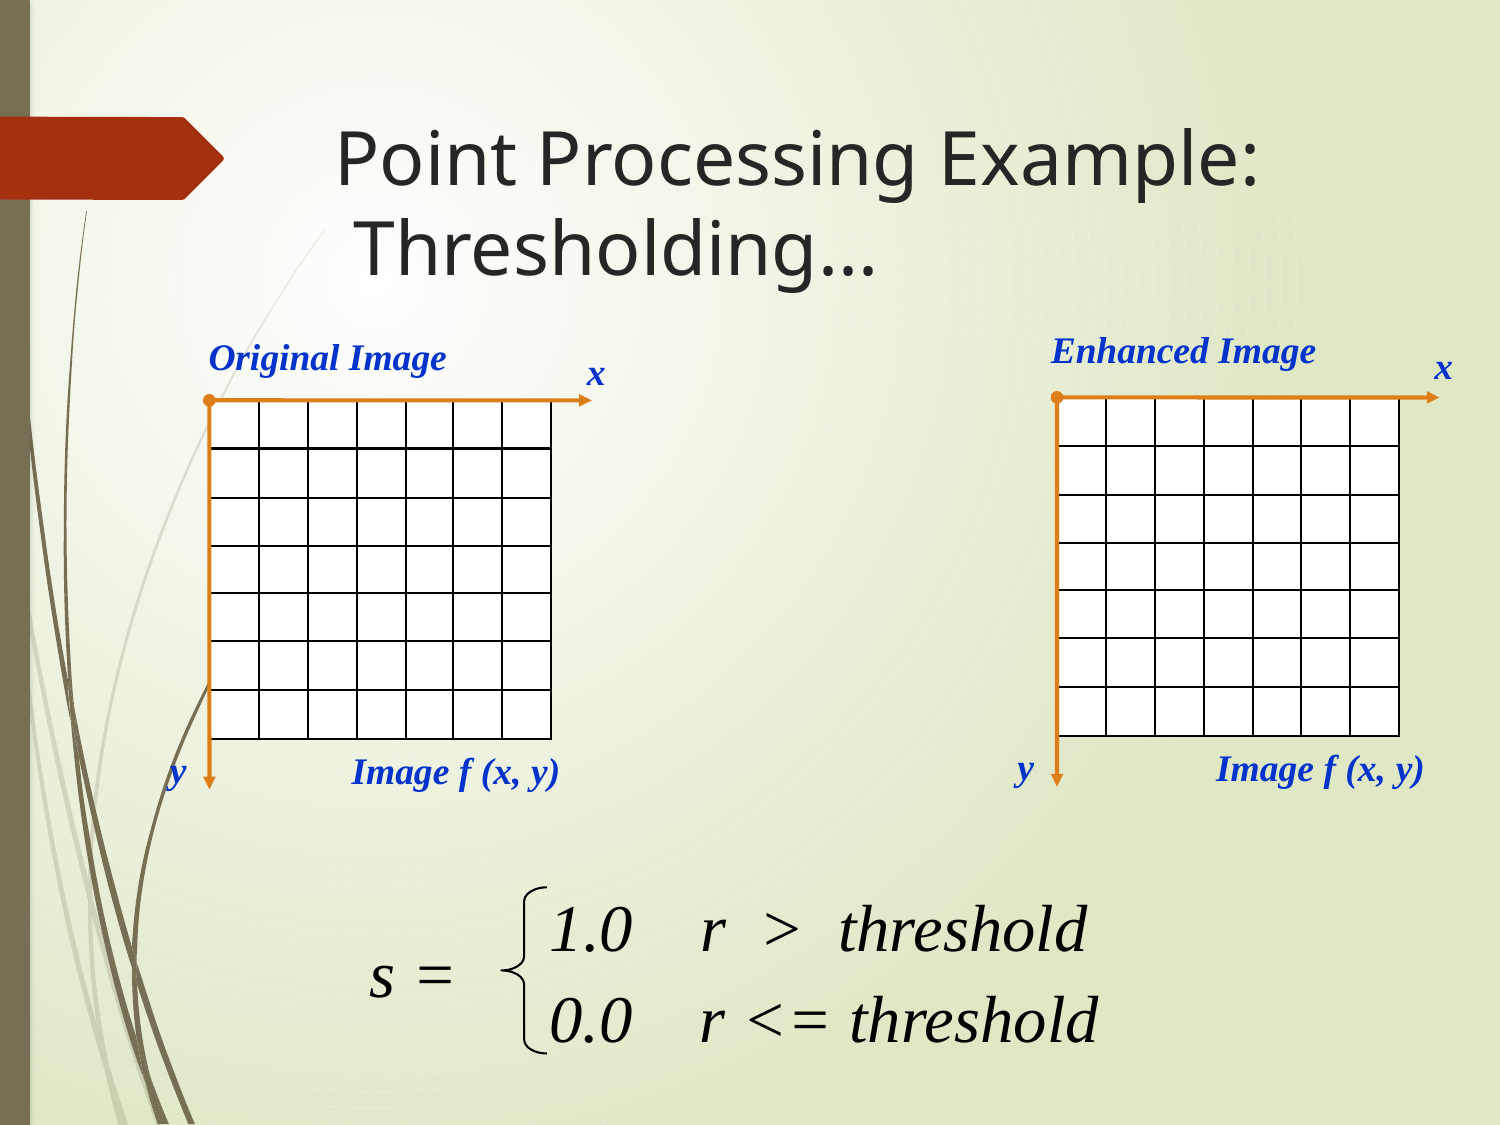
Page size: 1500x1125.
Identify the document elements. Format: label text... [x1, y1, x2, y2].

title Point Processing Example: Thresholding... [319, 102, 1400, 313]
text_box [354, 876, 1164, 1065]
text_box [1002, 317, 1469, 797]
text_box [154, 325, 622, 800]
